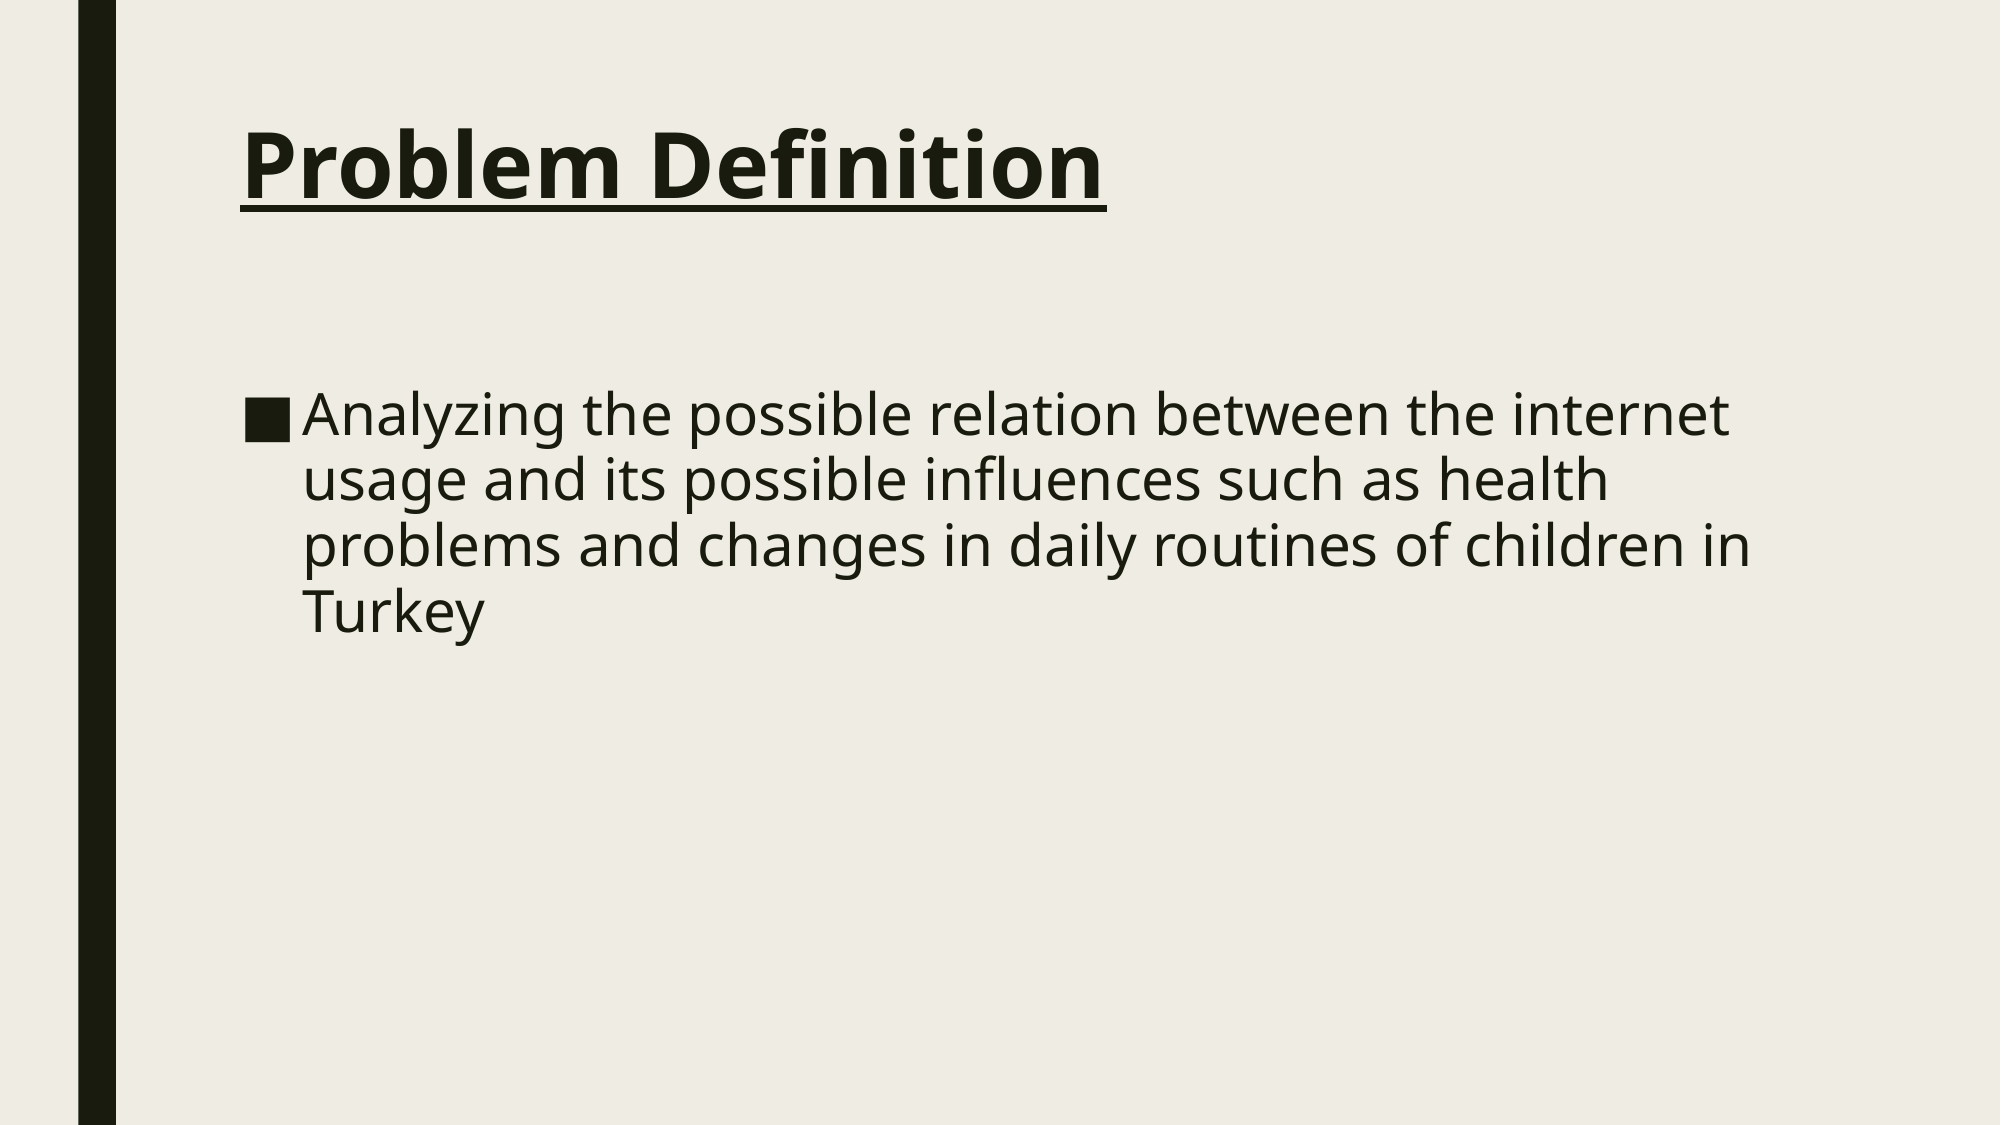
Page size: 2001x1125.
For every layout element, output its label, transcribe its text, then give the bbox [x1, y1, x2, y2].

list Analyzing the possible relation between the internet usage and its possible influences such as health problems and changes in daily routines of children in Turkey [225, 375, 1800, 963]
title Problem Definition [225, 112, 1800, 357]
